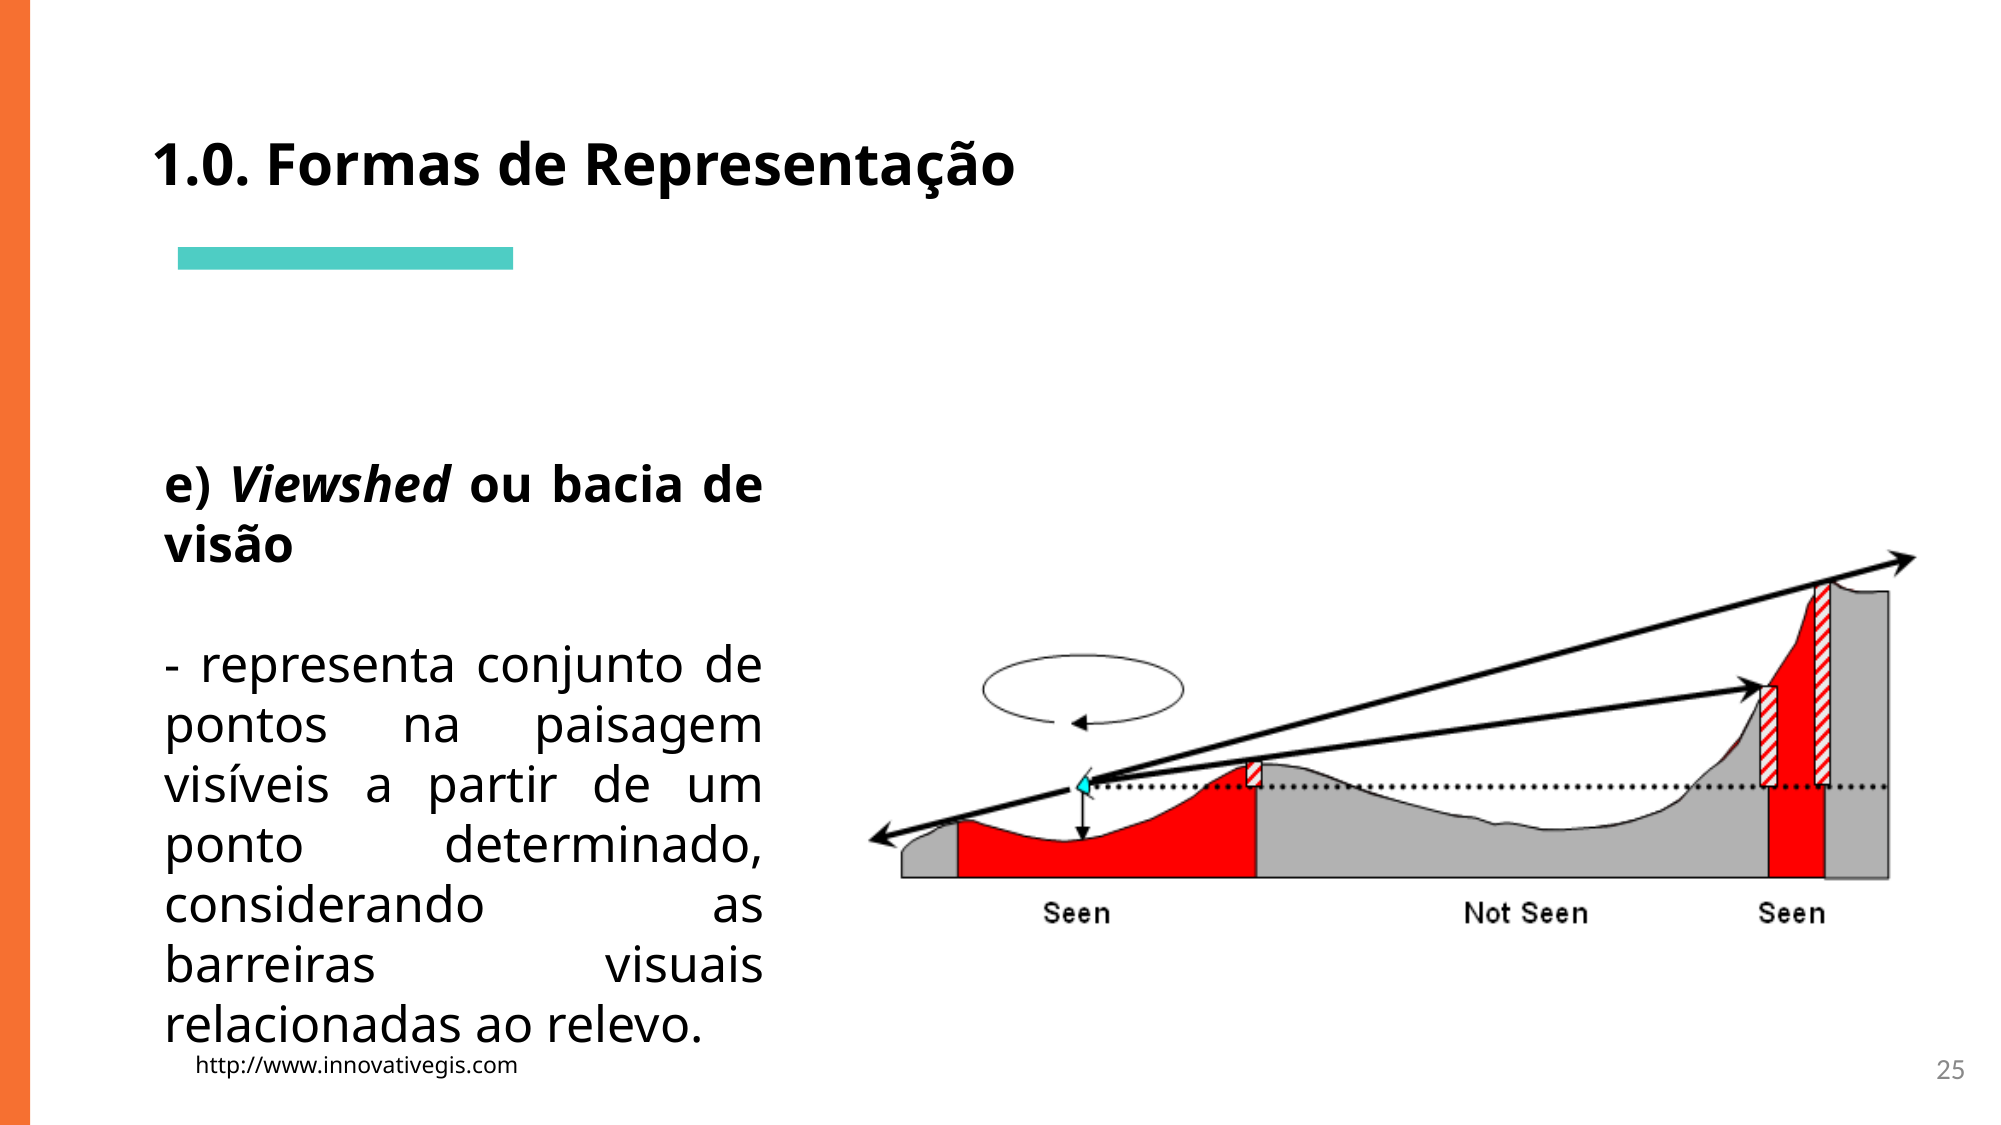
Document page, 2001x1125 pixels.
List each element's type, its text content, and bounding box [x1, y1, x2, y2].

text_box e) Viewshed ou bacia de visão - representa conjunto de pontos na paisagem visíveis a partir de um ponto determinado, considerando as barreiras visuais relacionadas ao relevo. [149, 445, 779, 934]
text_box http://www.innovativegis.com [180, 1042, 691, 1103]
text_box [309, 348, 1727, 543]
slide_number <número> [1921, 1042, 2000, 1103]
title 1.0. Formas de Representação [151, 104, 1849, 212]
picture [838, 514, 1927, 934]
